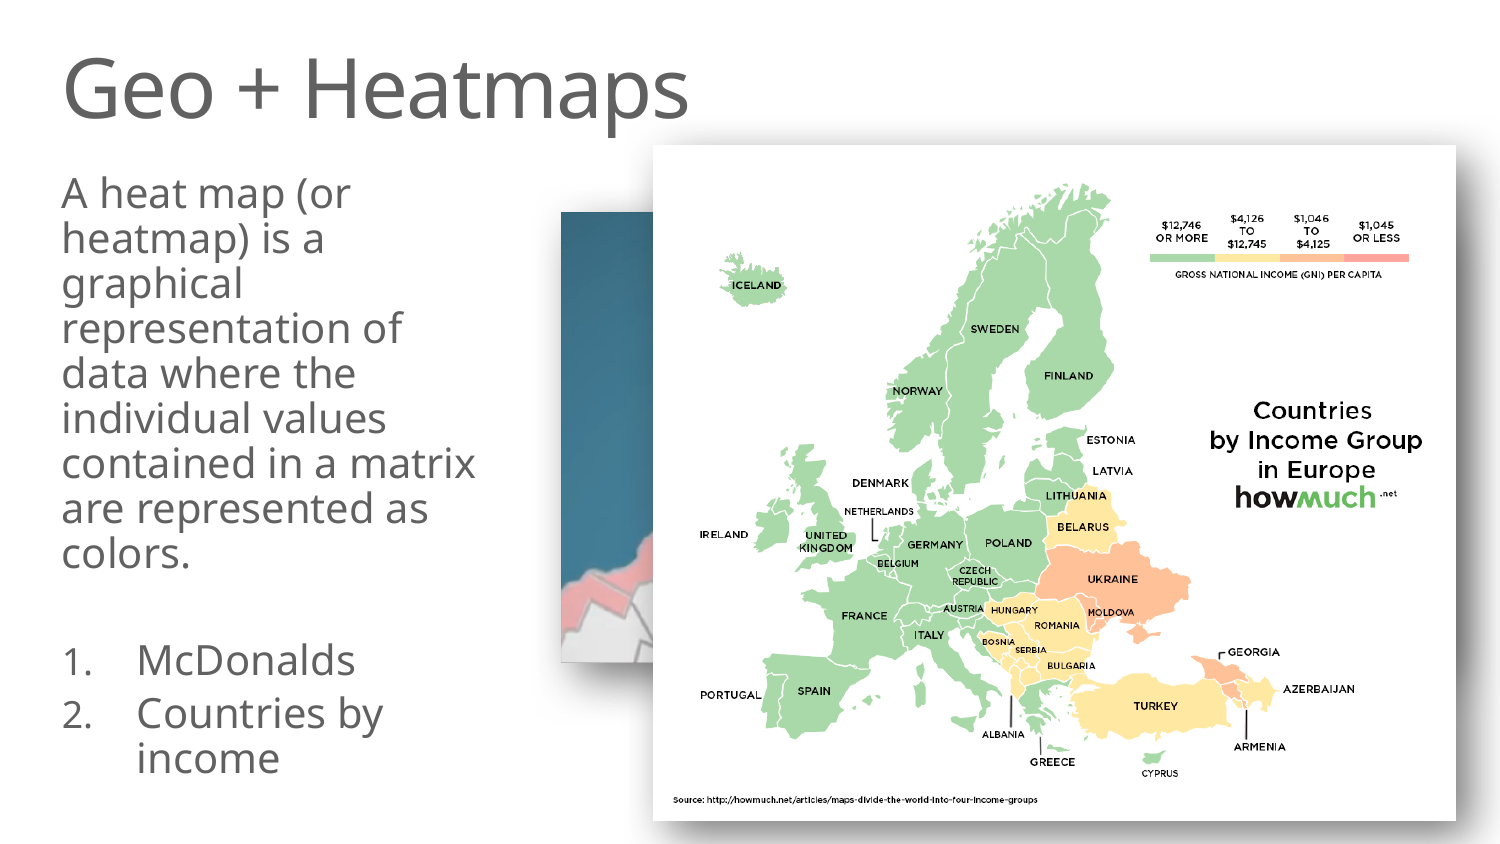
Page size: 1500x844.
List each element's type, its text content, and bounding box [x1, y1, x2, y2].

title Geo + Heatmaps [44, 35, 1456, 147]
list A heat map (or heatmap) is a graphical representation of data where the individual values contained in a matrix are represented as colors. McDonalds Countries by income [44, 161, 514, 715]
picture [560, 145, 1456, 821]
